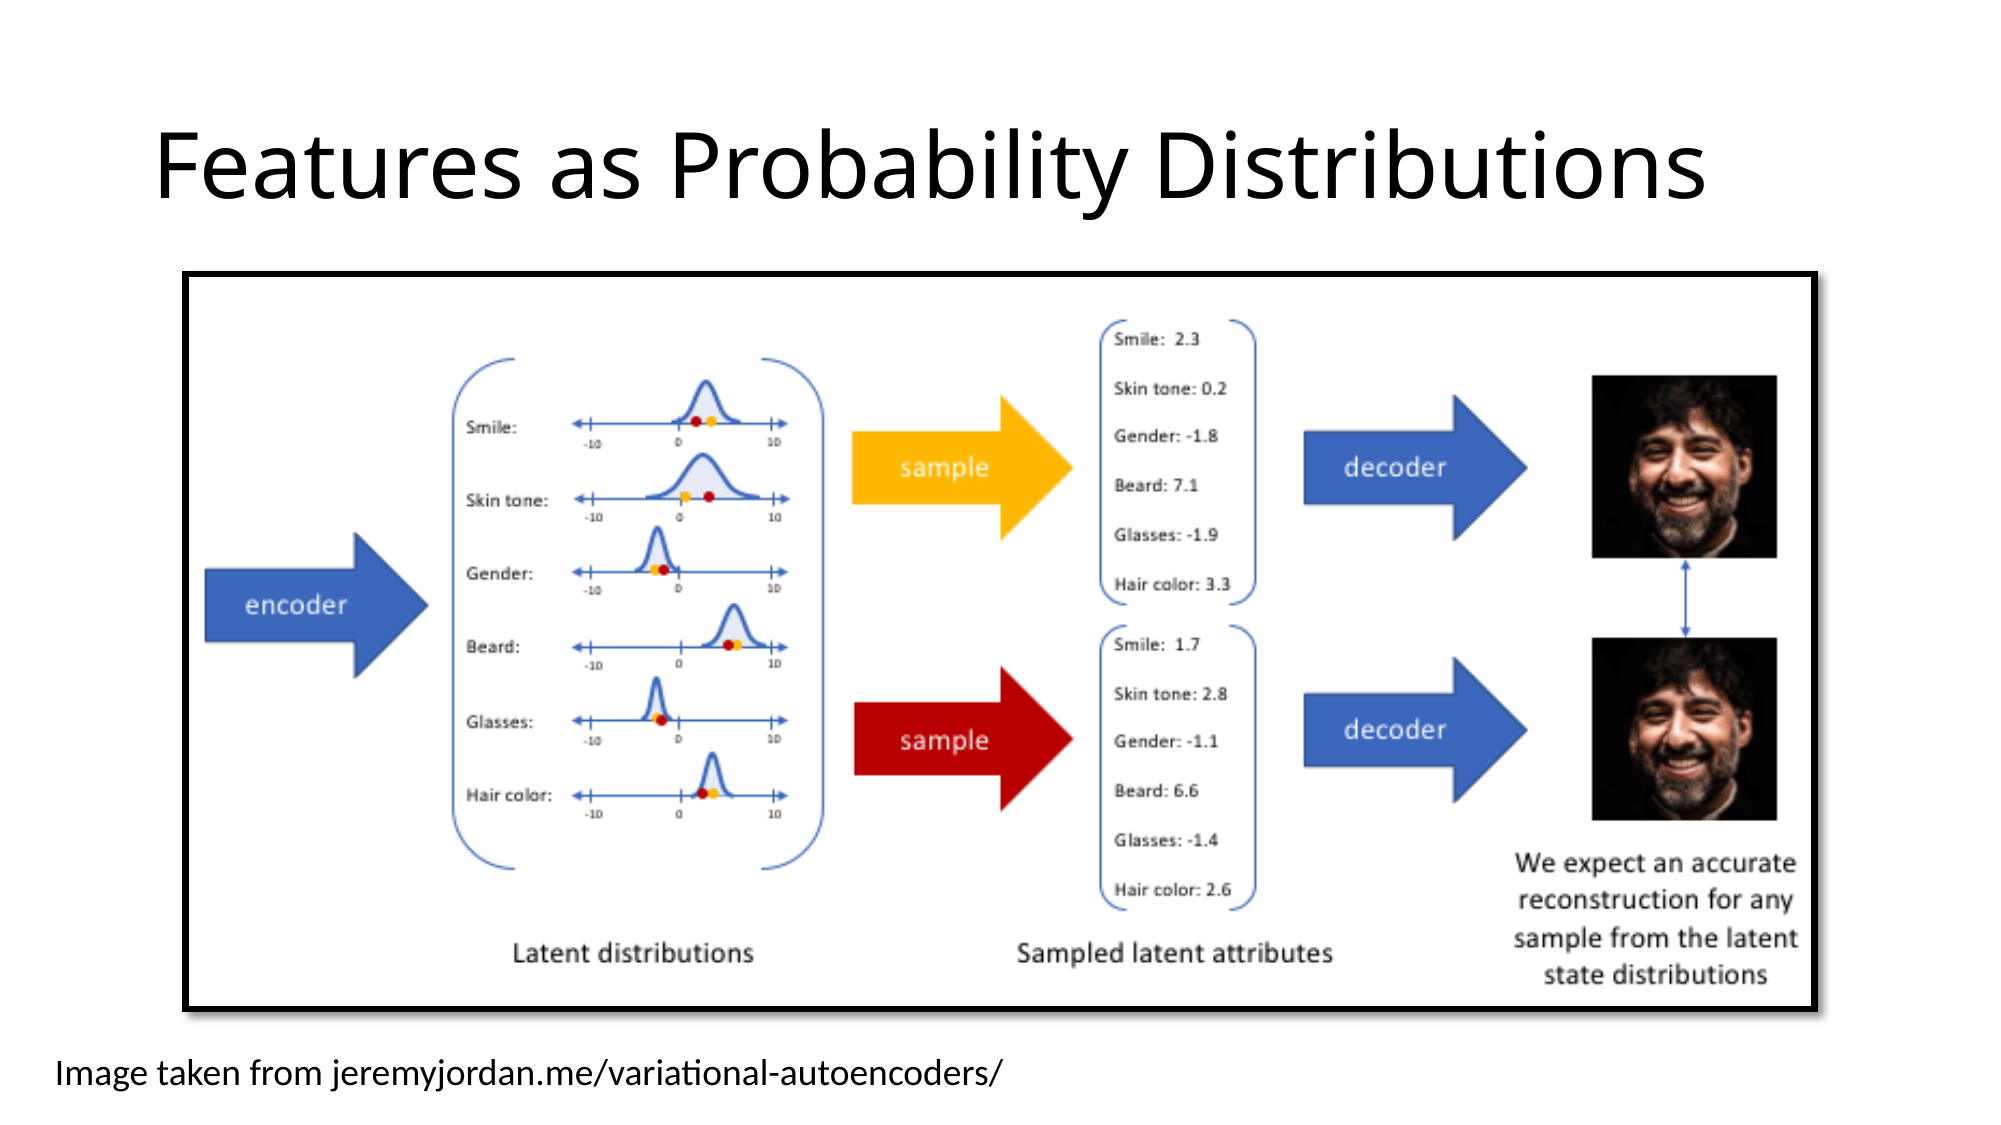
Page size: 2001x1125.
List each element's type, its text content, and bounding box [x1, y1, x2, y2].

title Features as Probability Distributions [137, 59, 1863, 278]
text_box Image taken from jeremyjordan.me/variational-autoencoders/ [40, 1040, 1281, 1125]
picture [188, 277, 1812, 1006]
